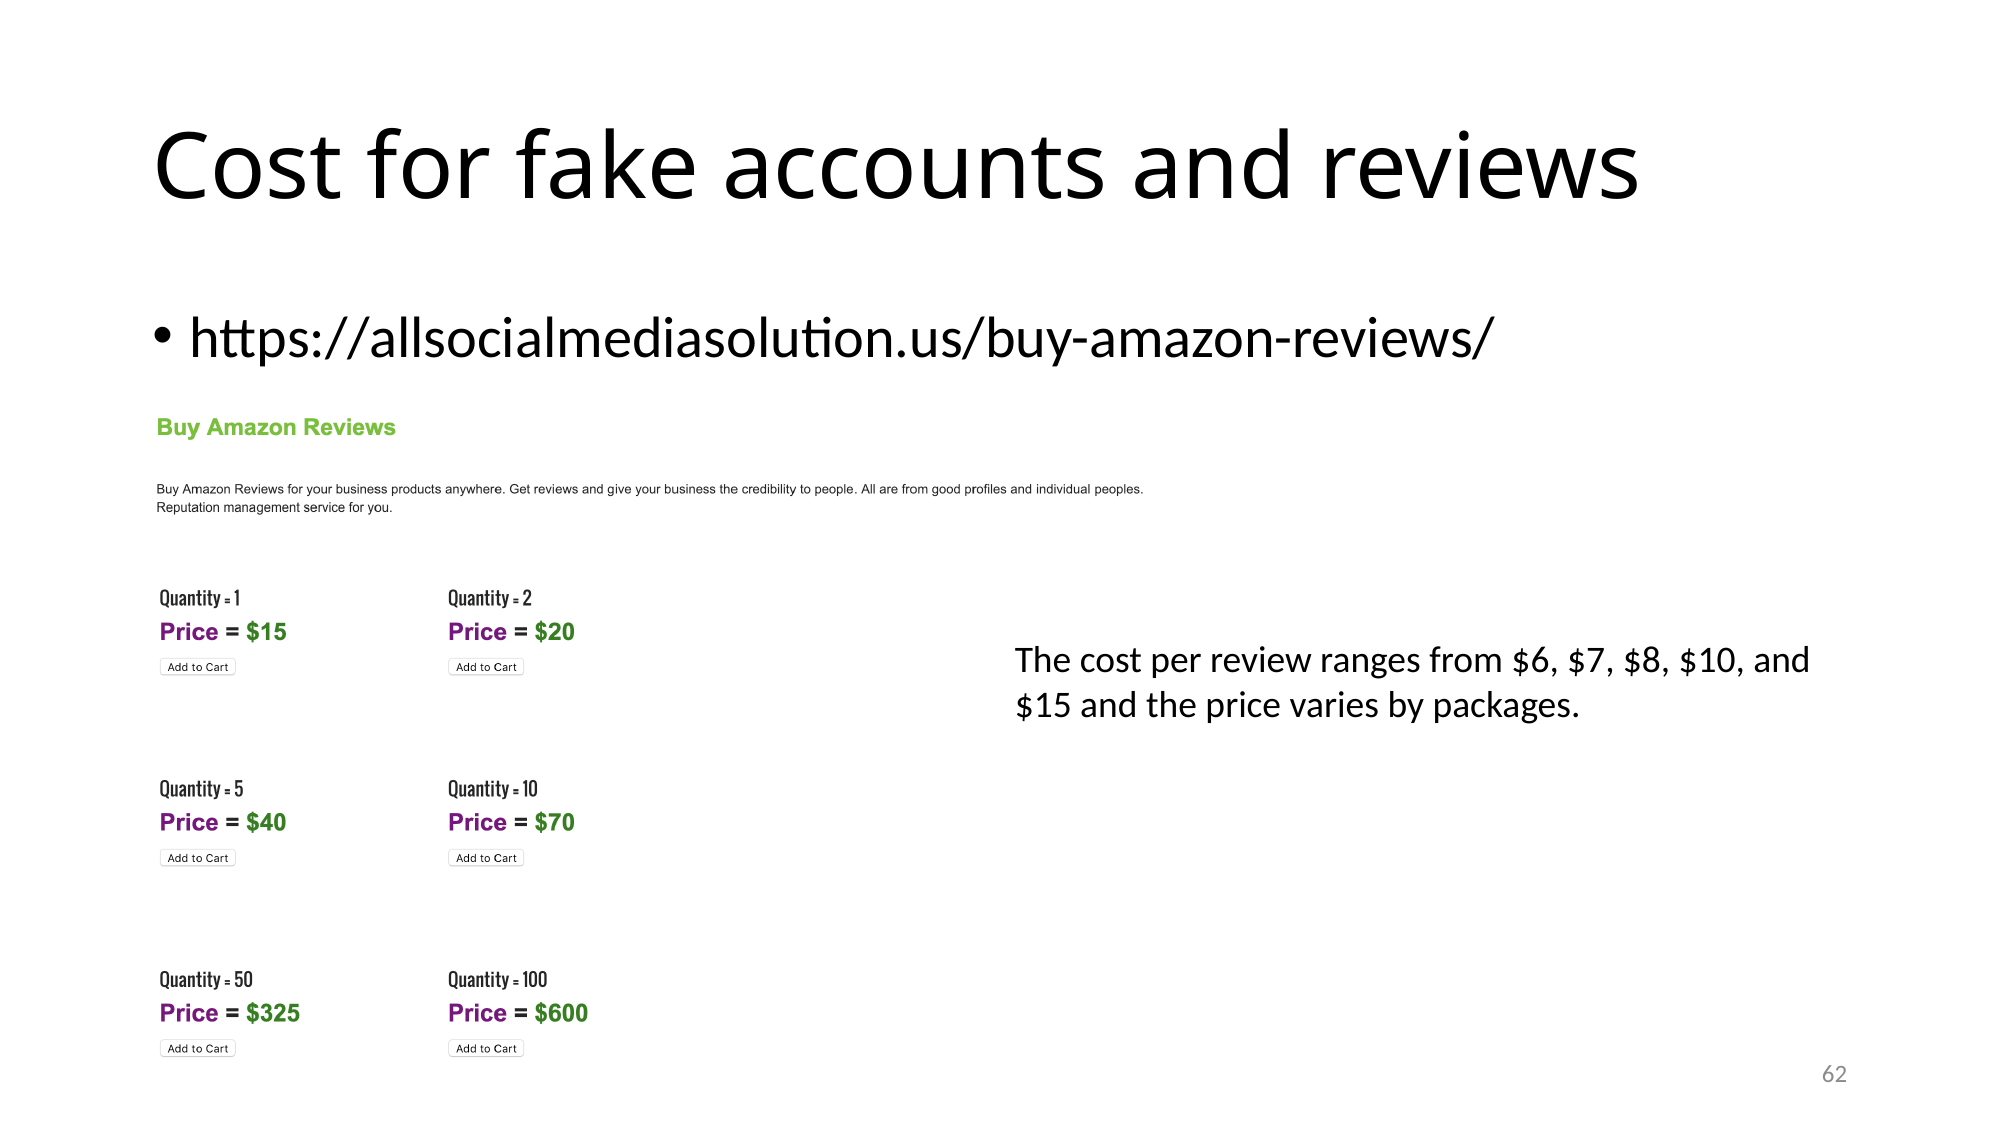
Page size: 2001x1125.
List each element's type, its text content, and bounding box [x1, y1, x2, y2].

text_box The cost per review ranges from $6, $7, $8, $10, and $15 and the price varies by packages. [1212, 628, 1840, 733]
list https://allsocialmediasolution.us/buy-amazon-reviews/ [137, 299, 1863, 1014]
picture [137, 395, 1212, 1073]
title Cost for fake accounts and reviews [137, 59, 1863, 278]
slide_number 62 [1412, 1042, 1863, 1103]
